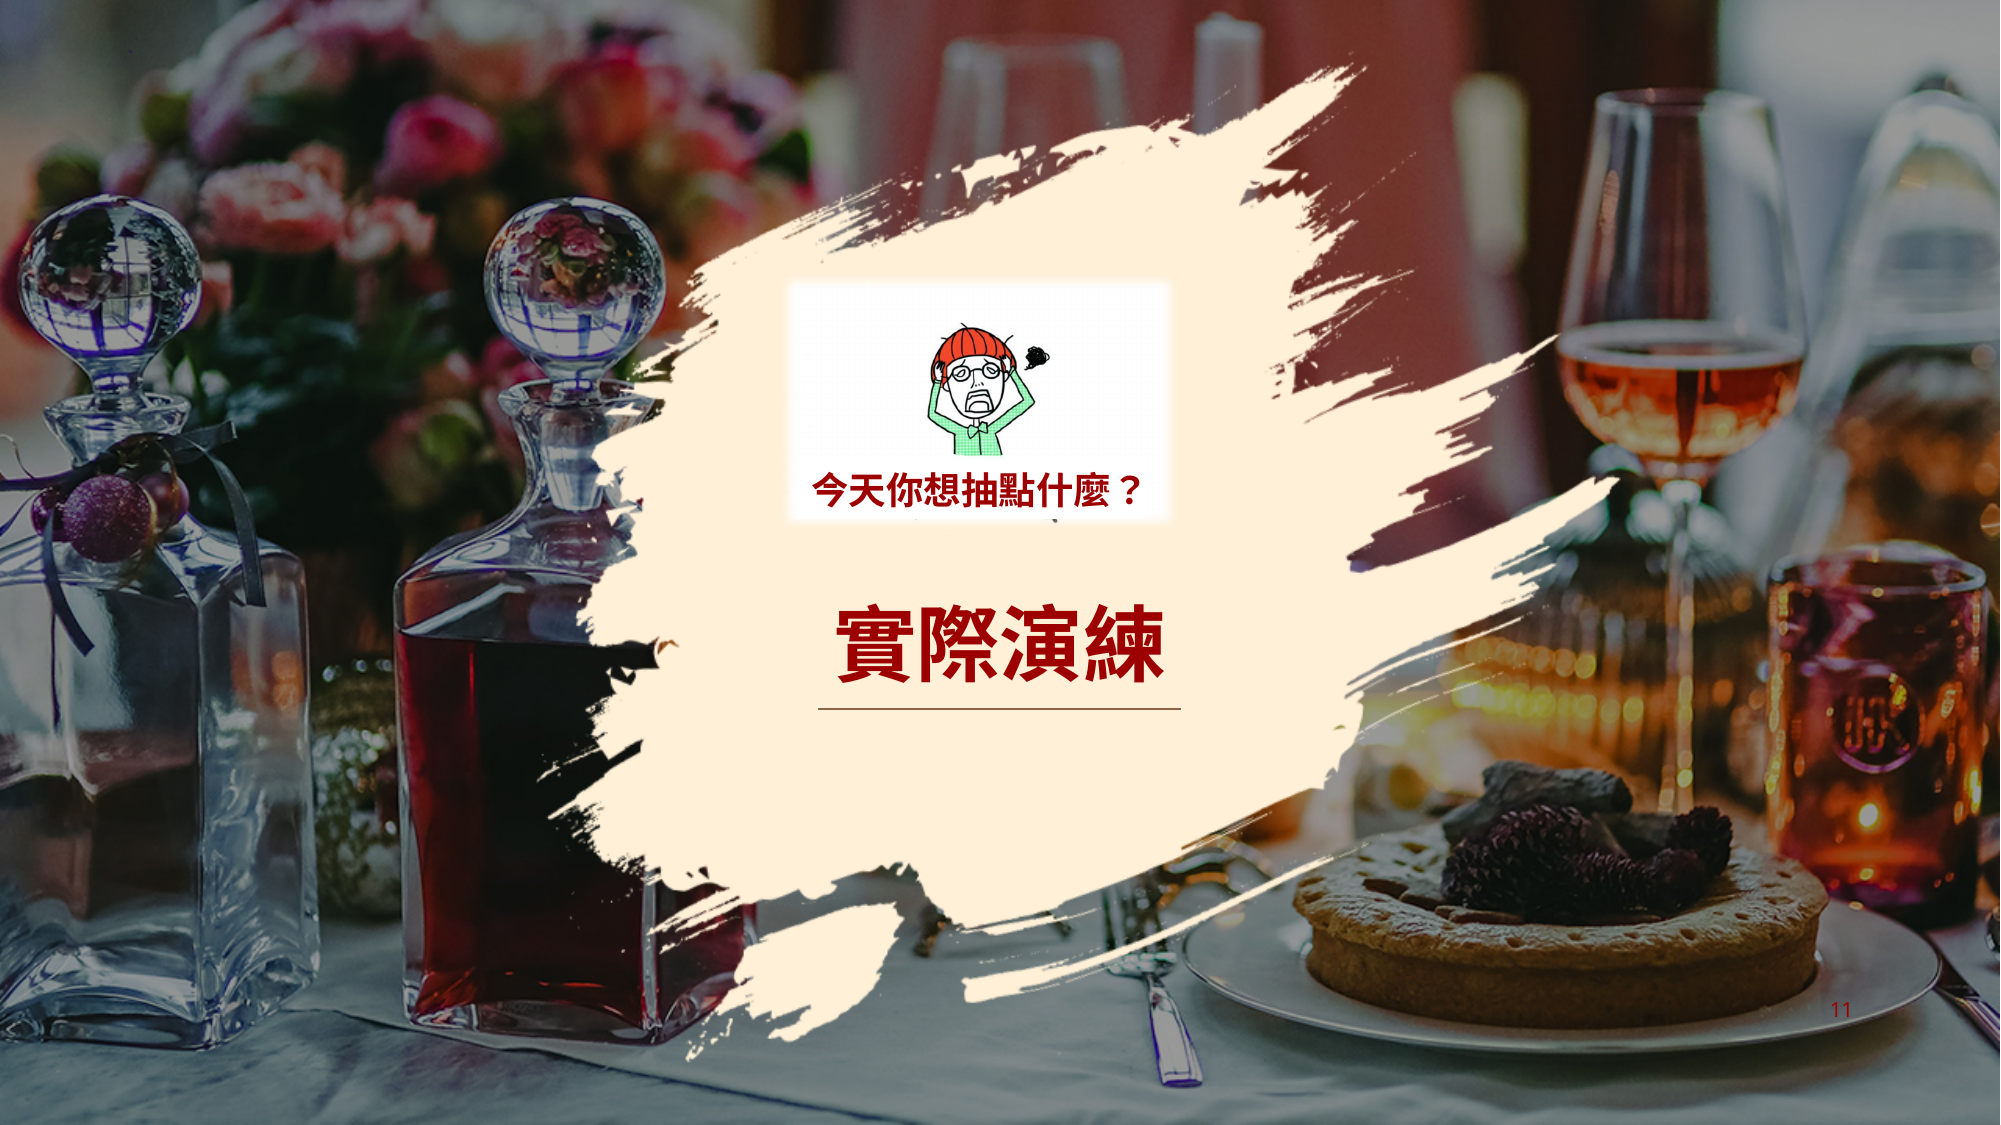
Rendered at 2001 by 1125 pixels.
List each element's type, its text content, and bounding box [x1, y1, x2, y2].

title 實際演練 [608, 520, 1392, 702]
picture [0, 0, 2000, 1125]
slide_number 11 [1811, 980, 1872, 1041]
